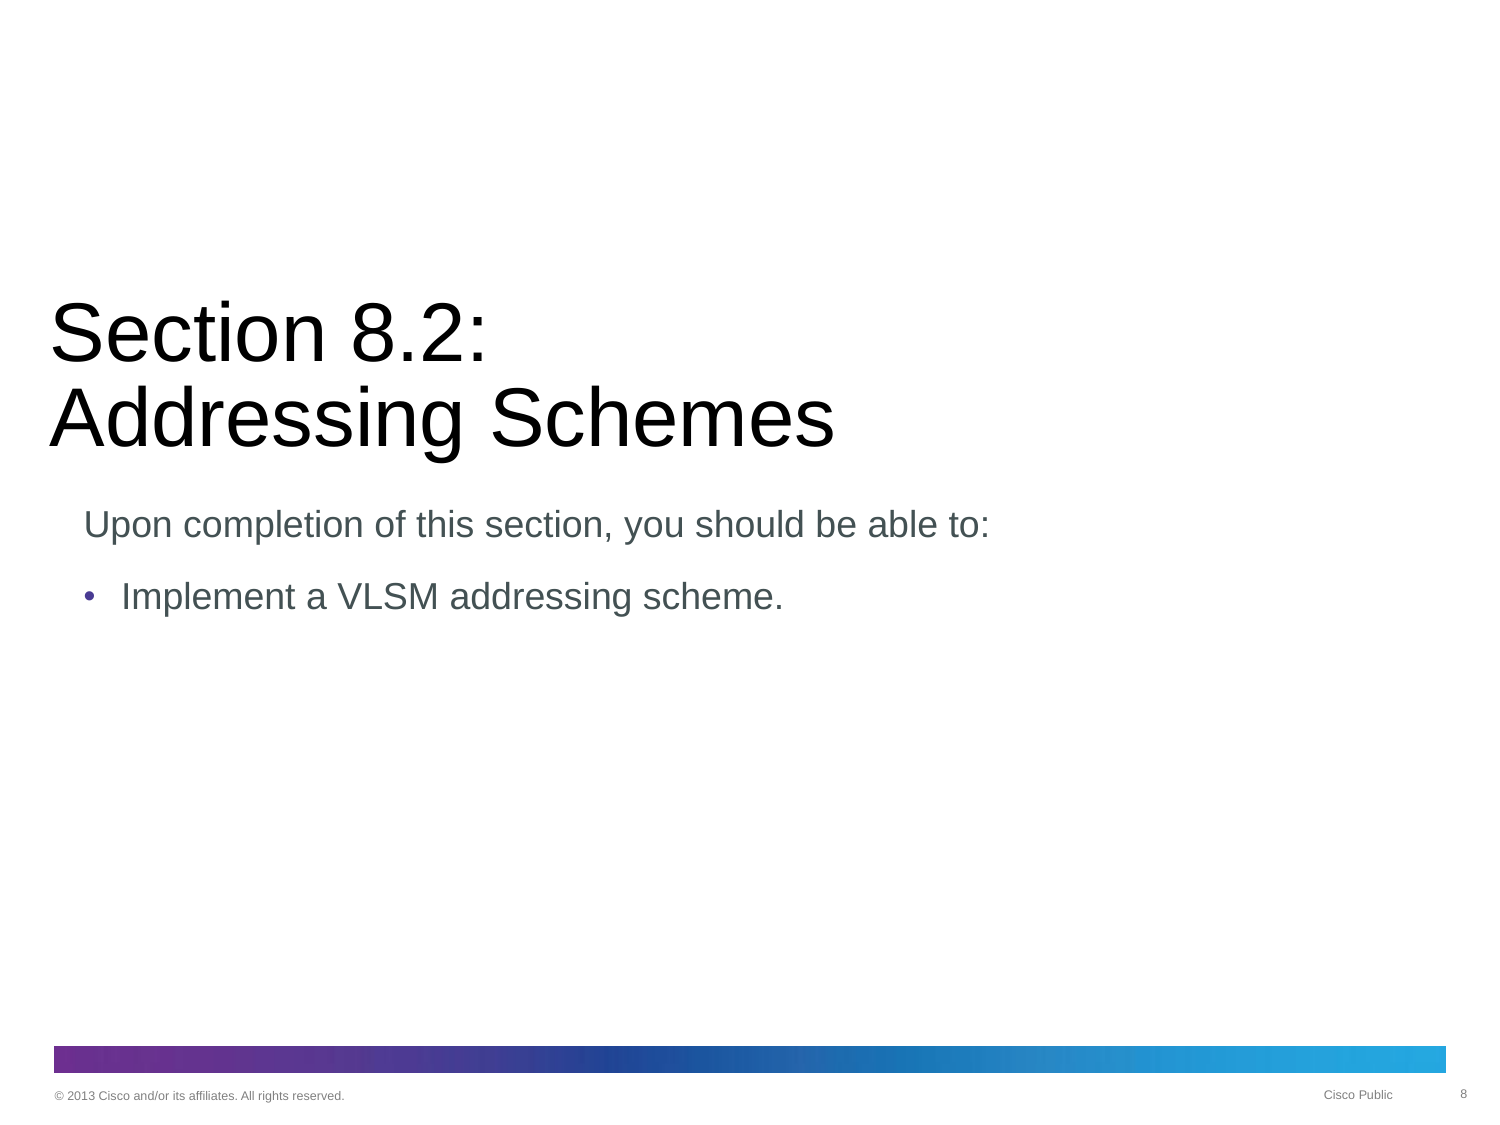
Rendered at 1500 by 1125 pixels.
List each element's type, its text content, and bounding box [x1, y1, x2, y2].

text_box Upon completion of this section, you should be able to: Implement a VLSM addressing scheme. [68, 495, 1476, 828]
title Section 8.2: Addressing Schemes [36, 356, 1368, 471]
picture [54, 1046, 1446, 1073]
